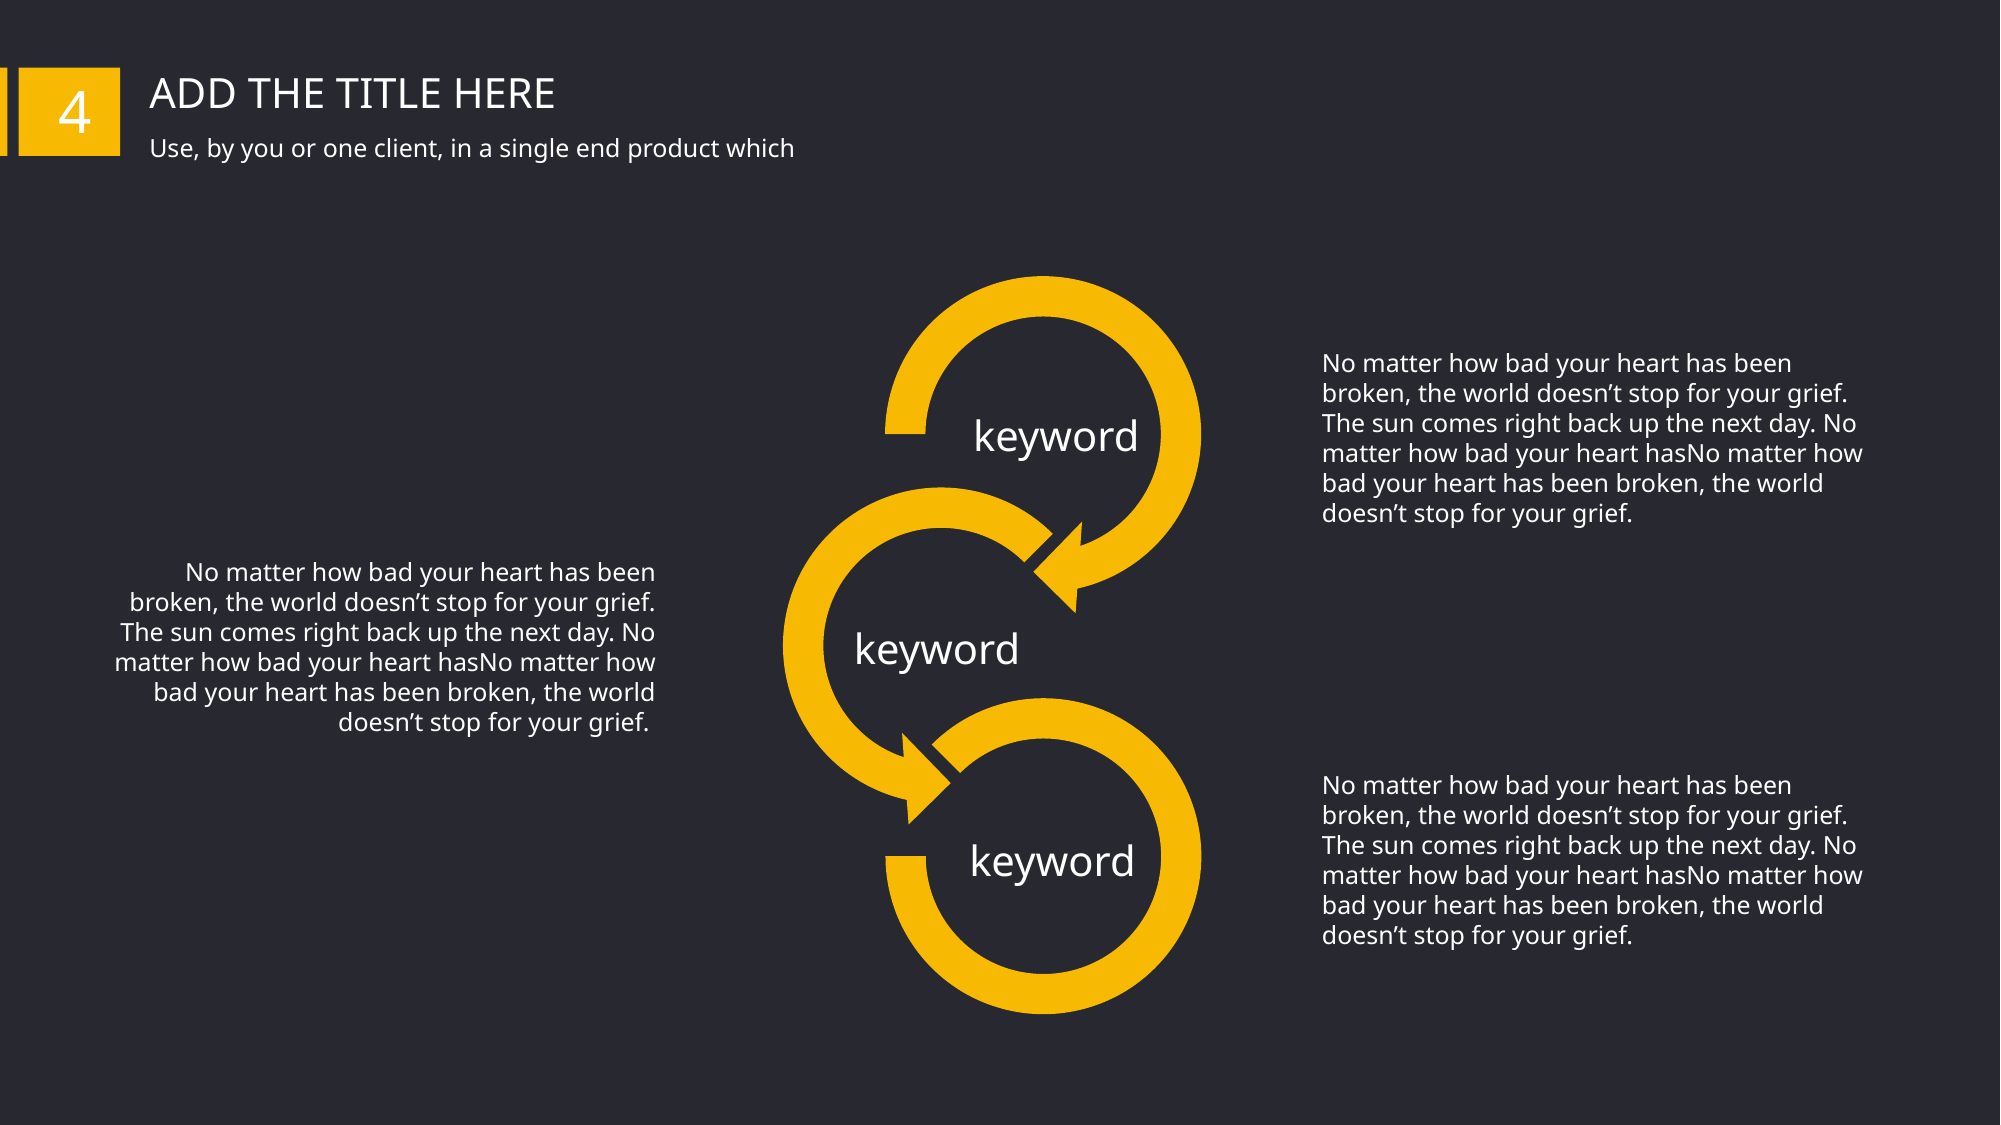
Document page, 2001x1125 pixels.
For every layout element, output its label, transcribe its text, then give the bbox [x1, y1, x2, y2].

text_box 4 [43, 67, 89, 153]
text_box No matter how bad your heart has been broken, the world doesn’t stop for your grief. The sun comes right back up the next day. No matter how bad your heart hasNo matter how bad your heart has been broken, the world doesn’t stop for your grief. [1494, 762, 1893, 957]
text_box ADD THE TITLE HERE [134, 59, 729, 125]
text_box No matter how bad your heart has been broken, the world doesn’t stop for your grief. The sun comes right back up the next day. No matter how bad your heart hasNo matter how bad your heart has been broken, the world doesn’t stop for your grief. [85, 549, 490, 744]
text_box [18, 67, 121, 157]
text_box No matter how bad your heart has been broken, the world doesn’t stop for your grief. The sun comes right back up the next day. No matter how bad your heart hasNo matter how bad your heart has been broken, the world doesn’t stop for your grief. [1494, 340, 1893, 535]
text_box [0, 67, 8, 157]
text_box Use, by you or one client, in a single end product which [134, 125, 1135, 170]
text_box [490, 250, 1494, 1015]
